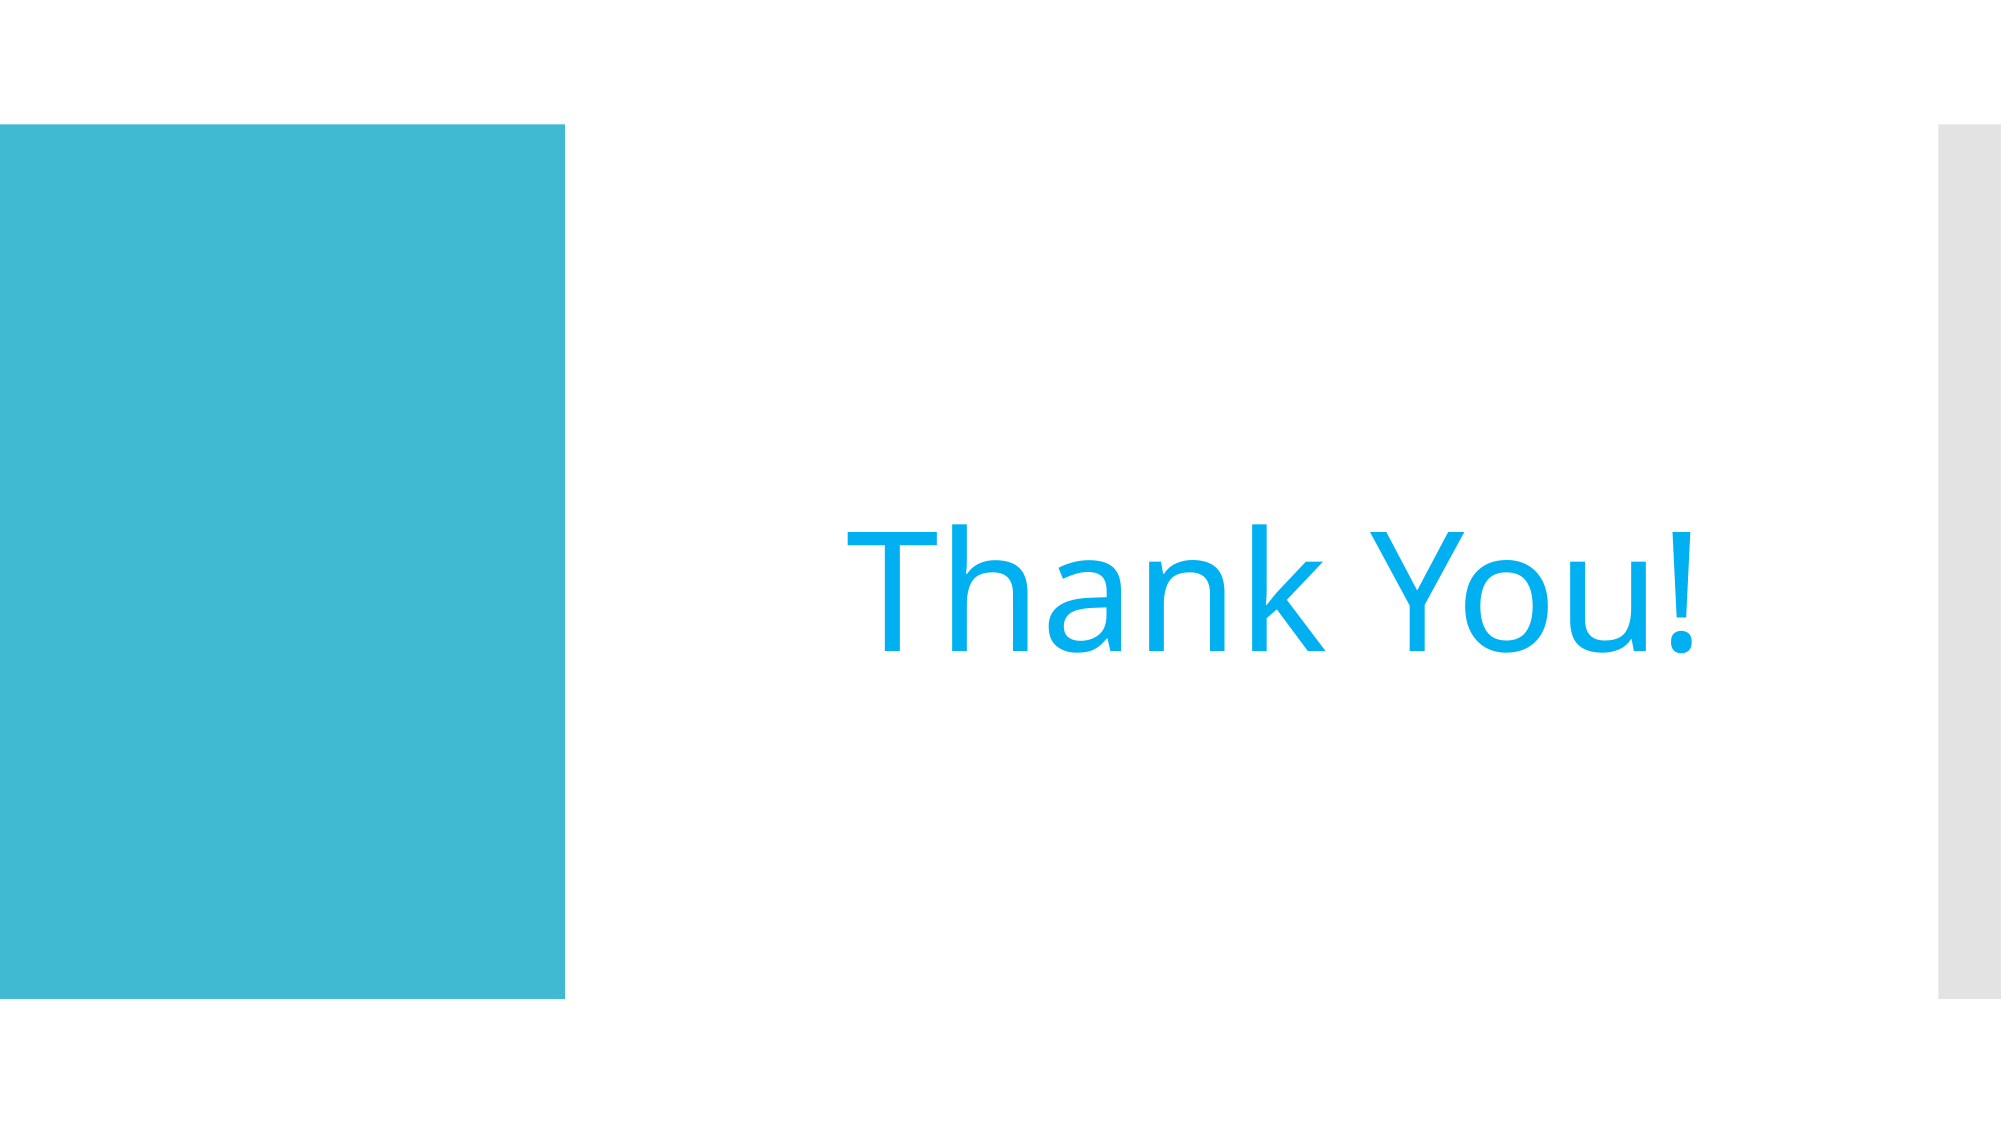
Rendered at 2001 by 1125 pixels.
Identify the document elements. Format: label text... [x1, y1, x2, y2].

list Thank You! [701, 267, 1861, 927]
